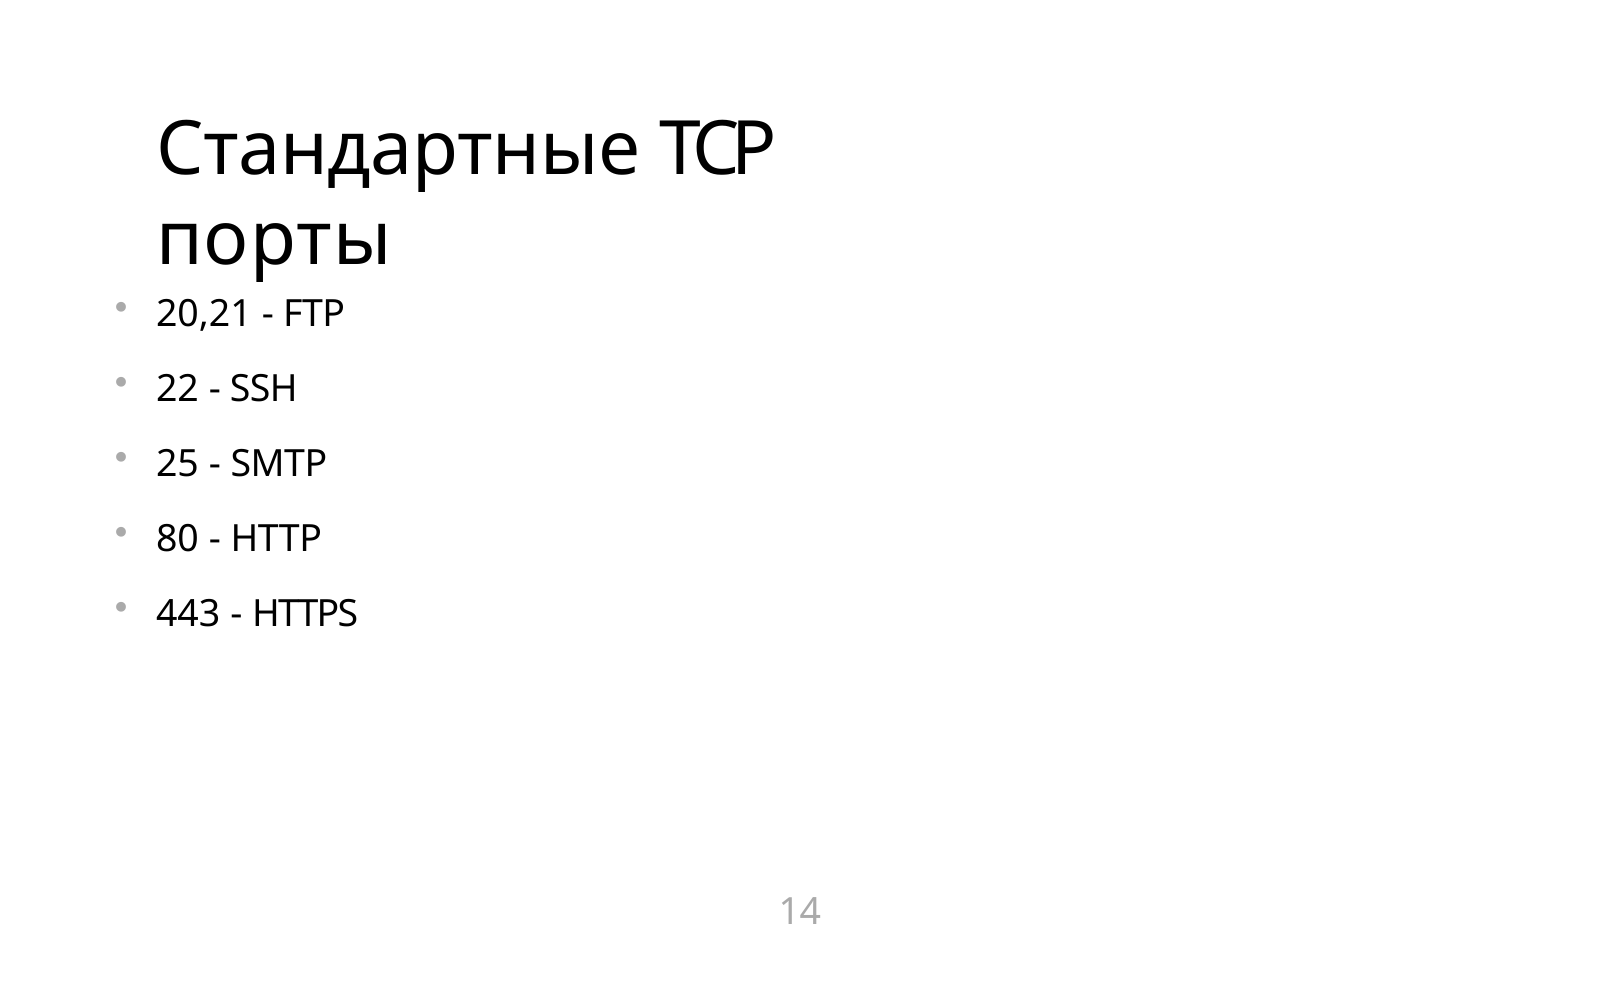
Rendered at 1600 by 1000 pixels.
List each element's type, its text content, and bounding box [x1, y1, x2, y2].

slide_number 14 [772, 882, 830, 1000]
text_box 20,21 - FTP 22 - SSH 25 - SMTP 80 - HTTP 443 - HTTPS [113, 287, 368, 635]
title Стандартные TCP порты [154, 97, 1012, 281]
